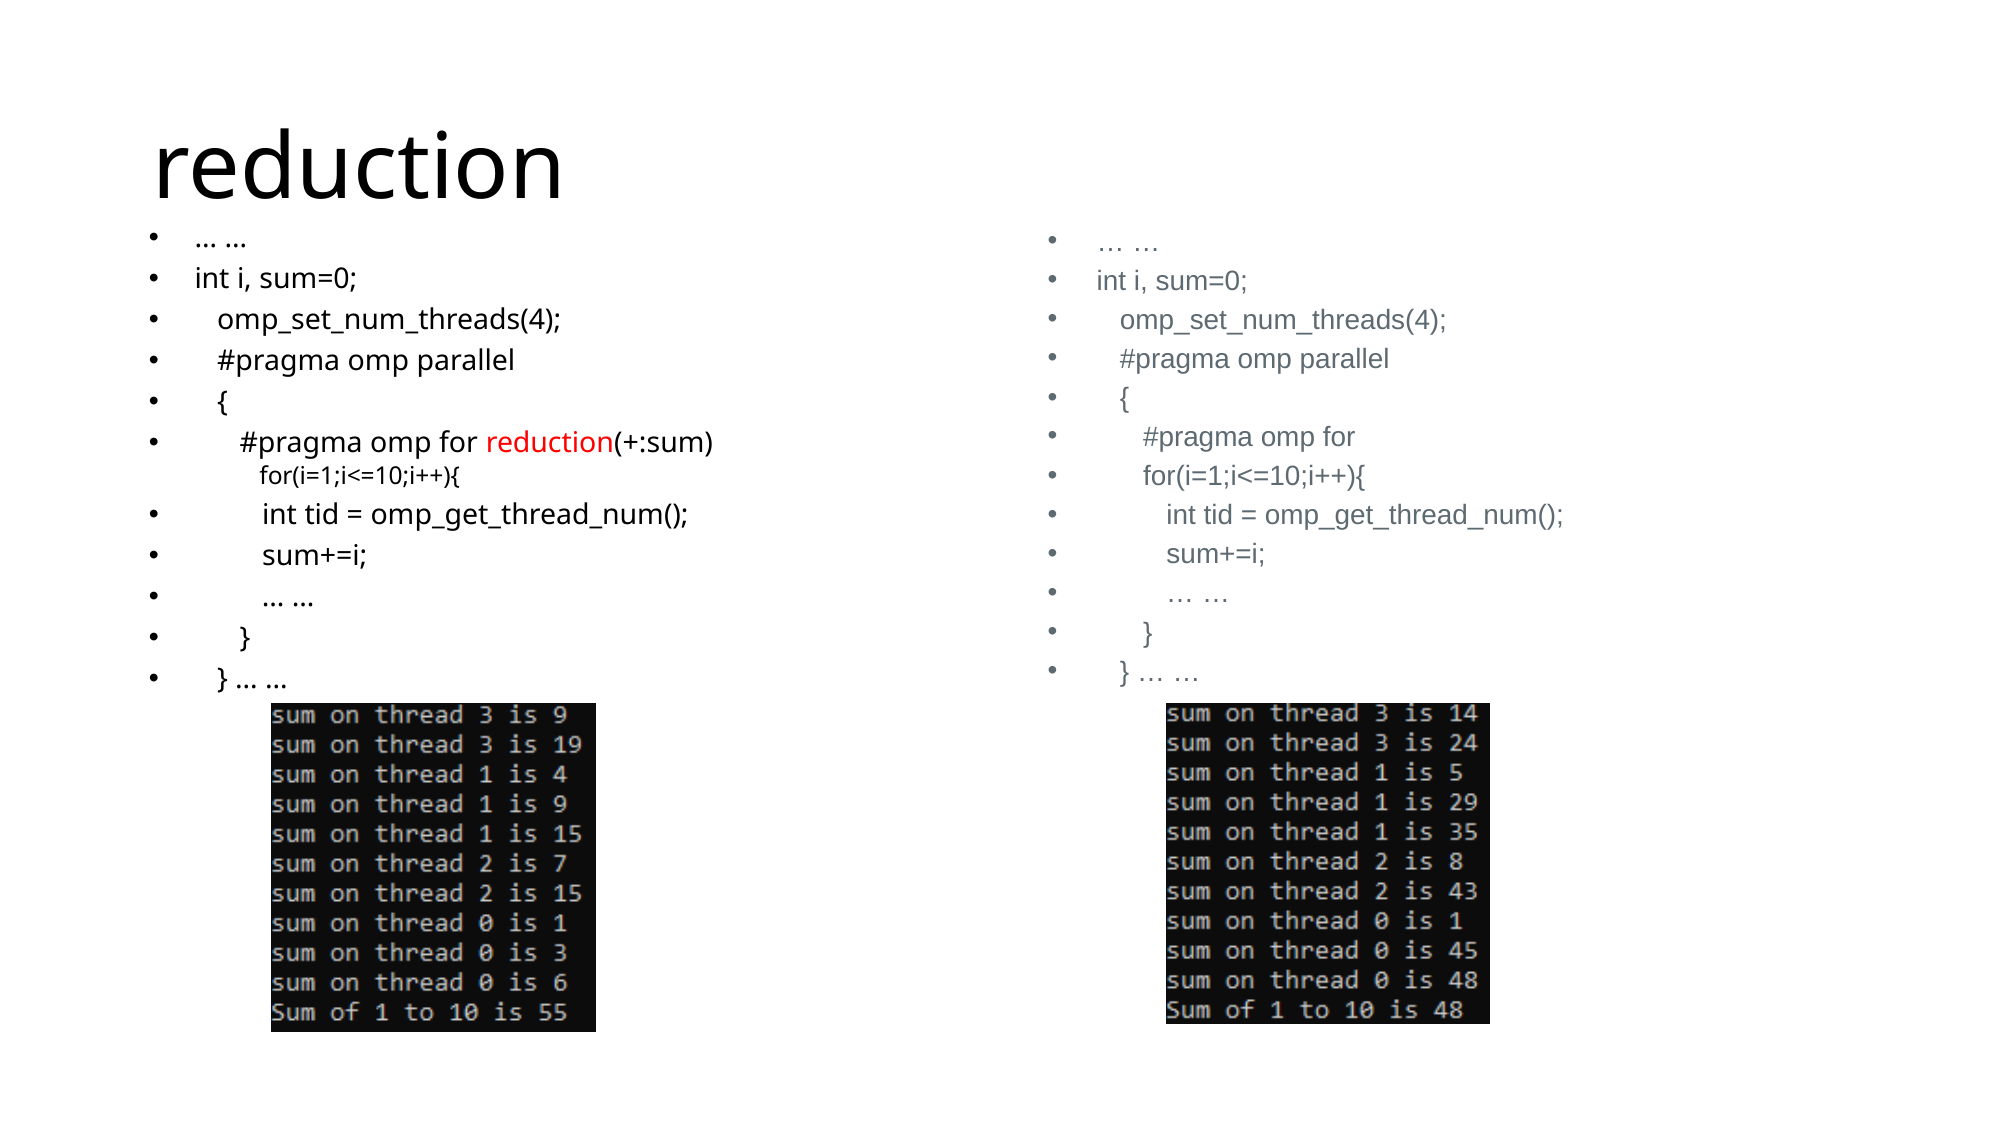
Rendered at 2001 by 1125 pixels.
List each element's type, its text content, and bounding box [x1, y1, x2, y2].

picture [271, 703, 596, 1032]
title reduction [137, 59, 1863, 278]
text_box … … int i, sum=0; omp_set_num_threads(4); #pragma omp parallel { #pragma omp for for(i=1;i<=10;i++){ int tid = omp_get_thread_num(); sum+=i; … … } } … … [1032, 215, 1828, 704]
list … … int i, sum=0; omp_set_num_threads(4); #pragma omp parallel { #pragma omp for reduction(+:sum) for(i=1;i<=10;i++){ int tid = omp_get_thread_num(); sum+=i; … … } } … … [133, 215, 929, 704]
picture [1166, 703, 1490, 1025]
